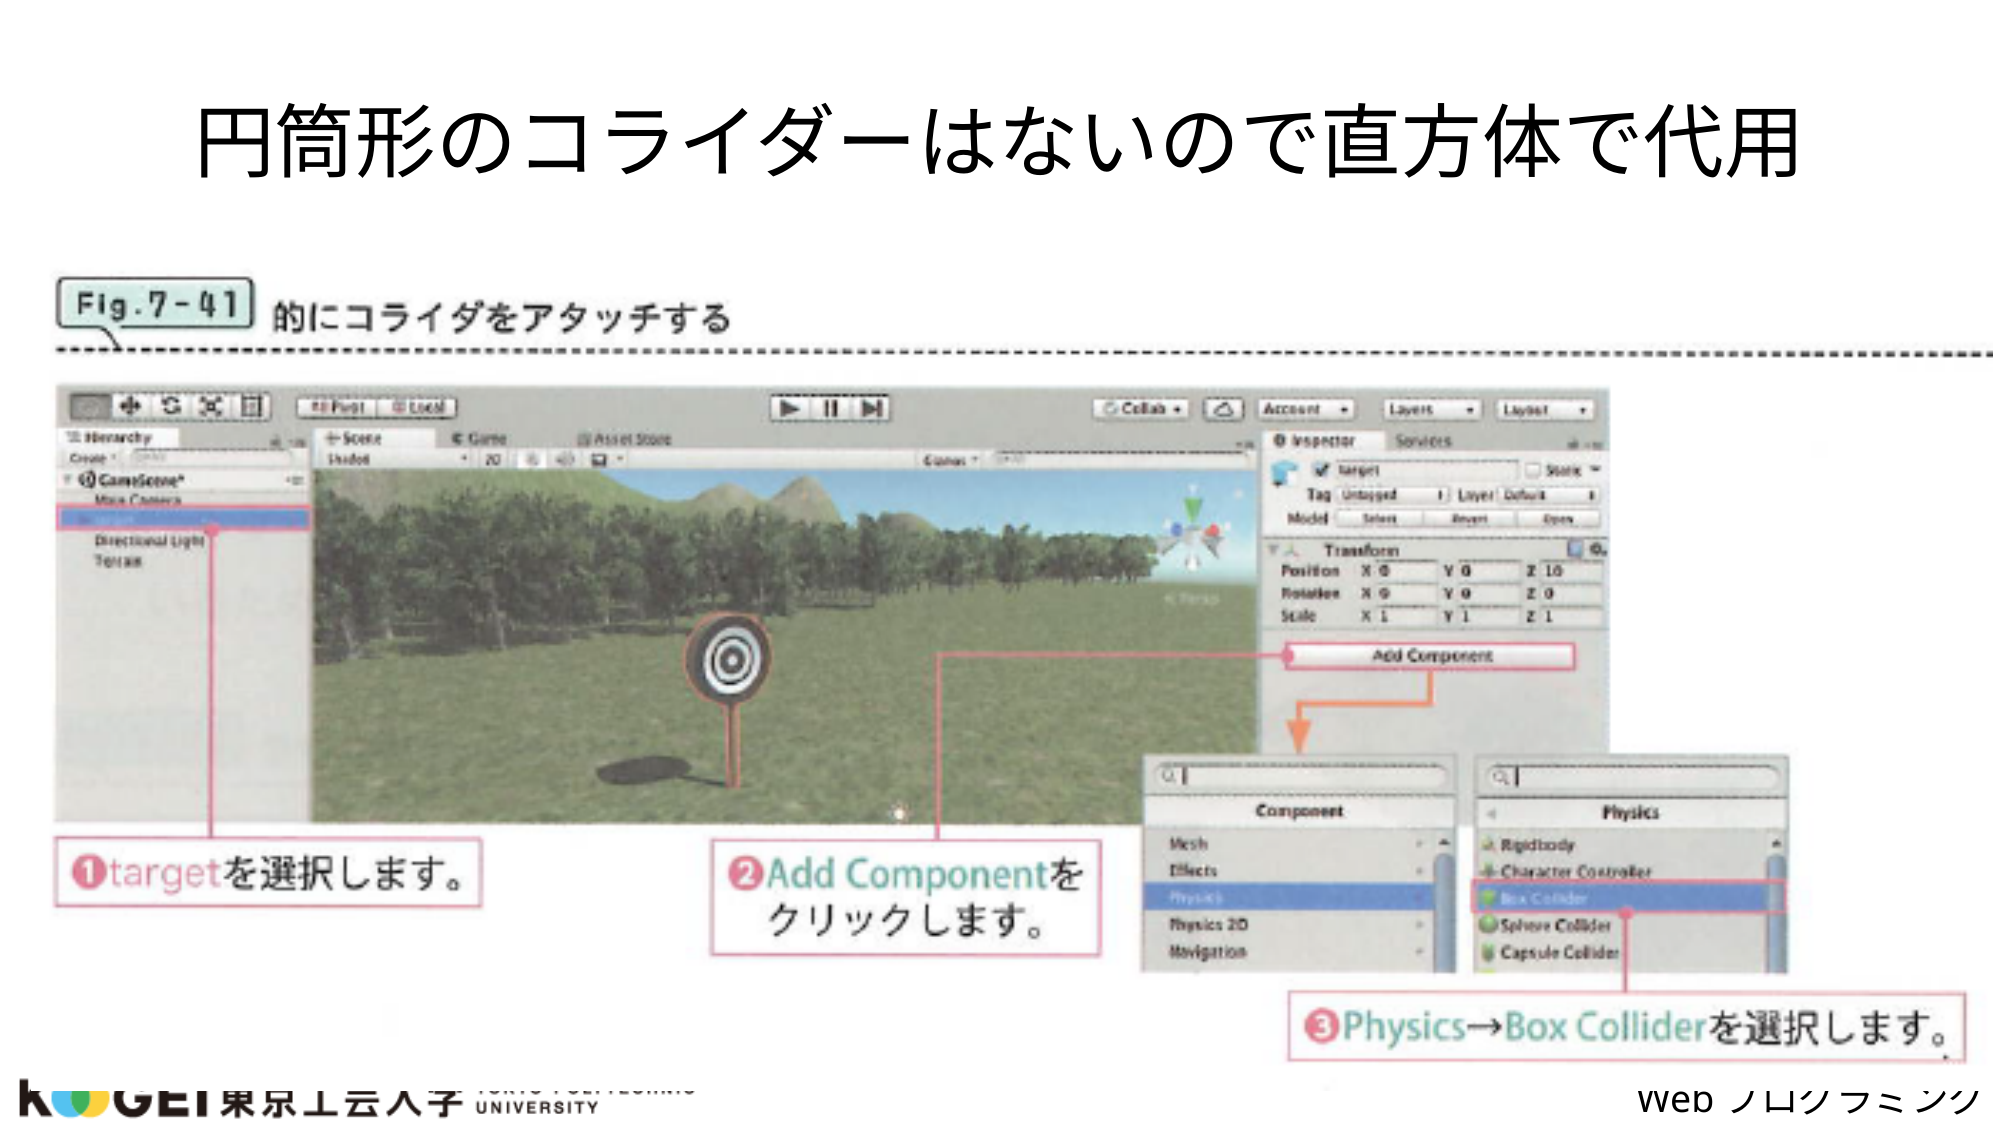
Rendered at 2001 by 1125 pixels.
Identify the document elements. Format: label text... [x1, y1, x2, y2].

title 円筒形のコライダーはないので直方体で代用 [99, 45, 1900, 233]
picture [19, 255, 1993, 1122]
